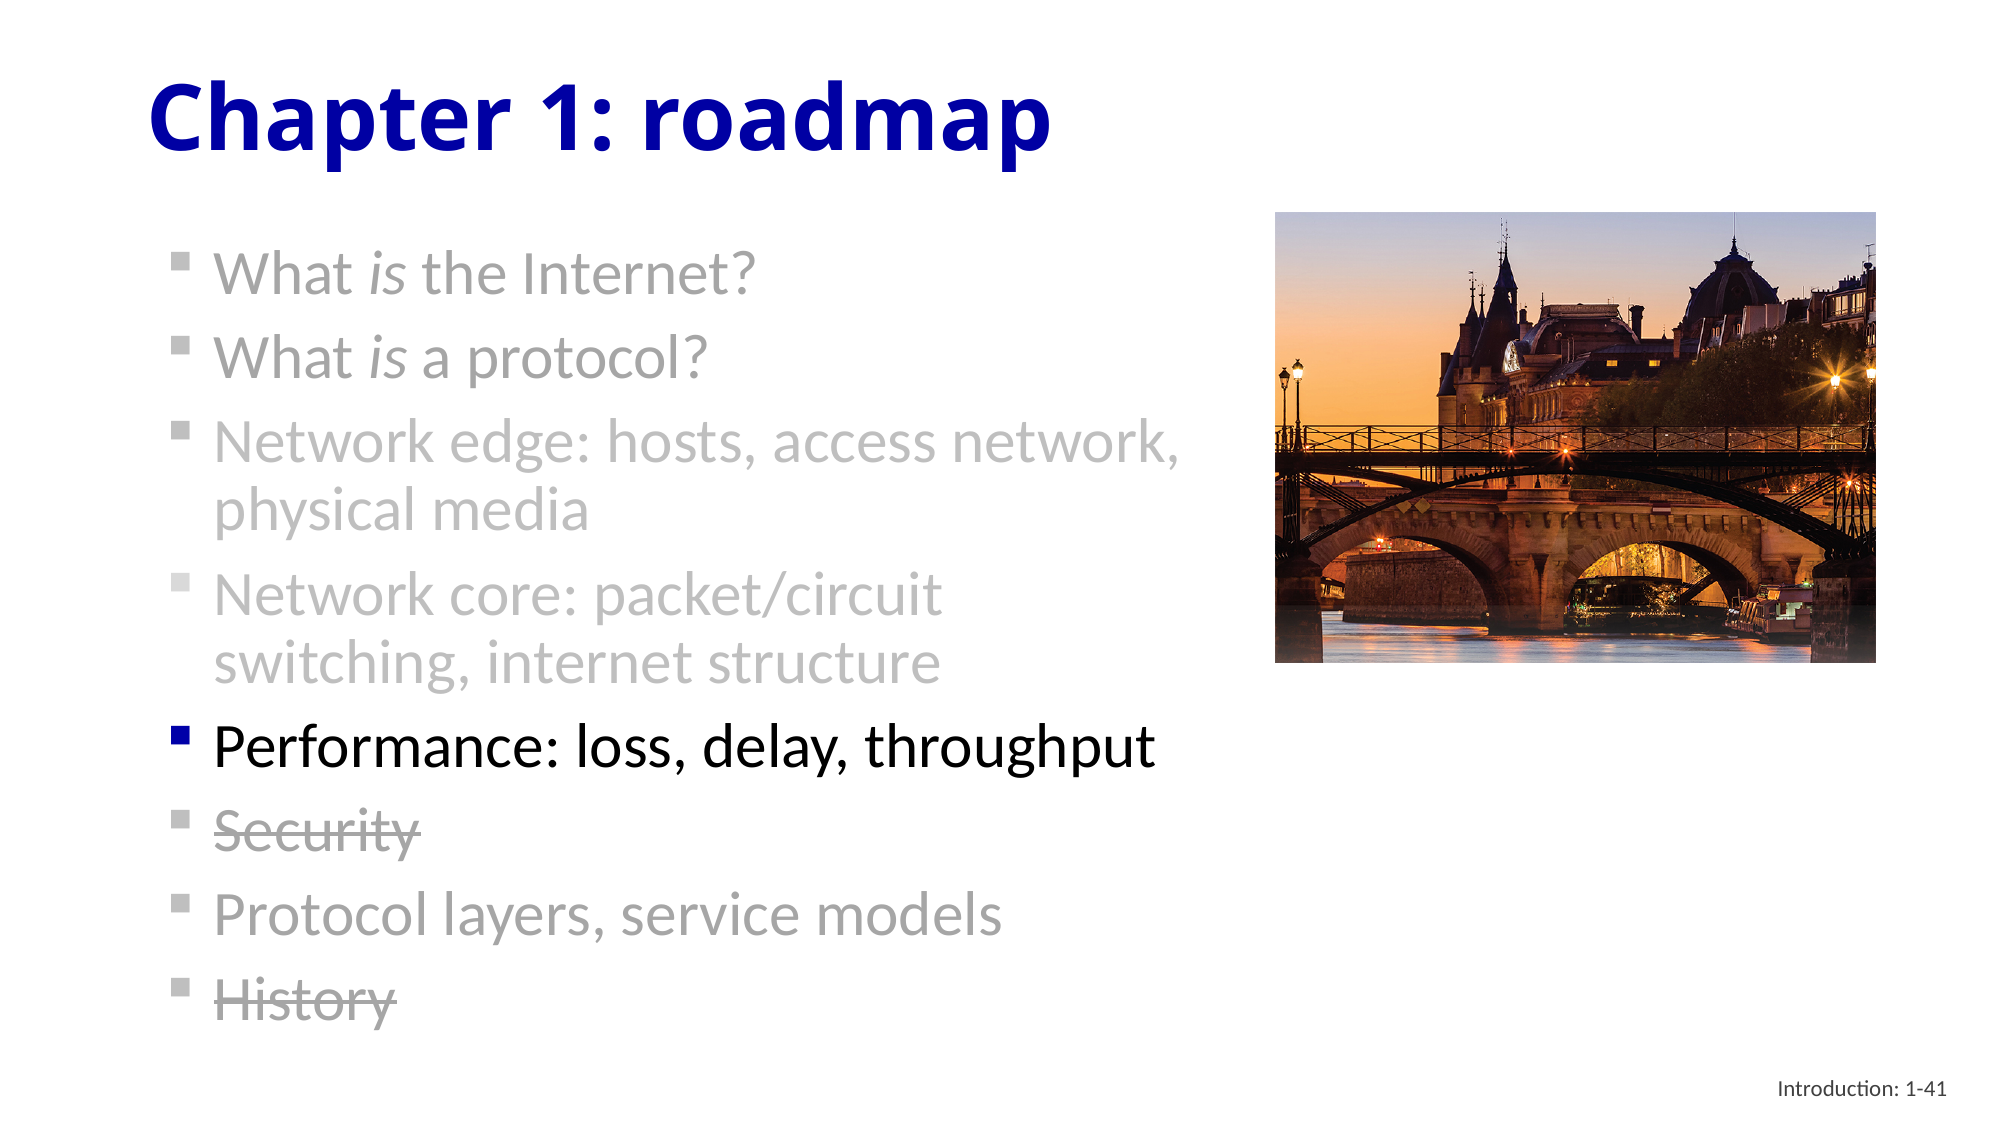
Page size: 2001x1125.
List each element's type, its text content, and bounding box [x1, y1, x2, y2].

list What is the Internet? What is a protocol? Network edge: hosts, access network, physical media Network core: packet/circuit switching, internet structure Performance: loss, delay, throughput Security Protocol layers, service models History [131, 231, 1217, 1057]
title Chapter 1: roadmap [131, 47, 1856, 195]
slide_number Introduction: 1-41 [1512, 1056, 1963, 1117]
picture [1275, 212, 1876, 663]
